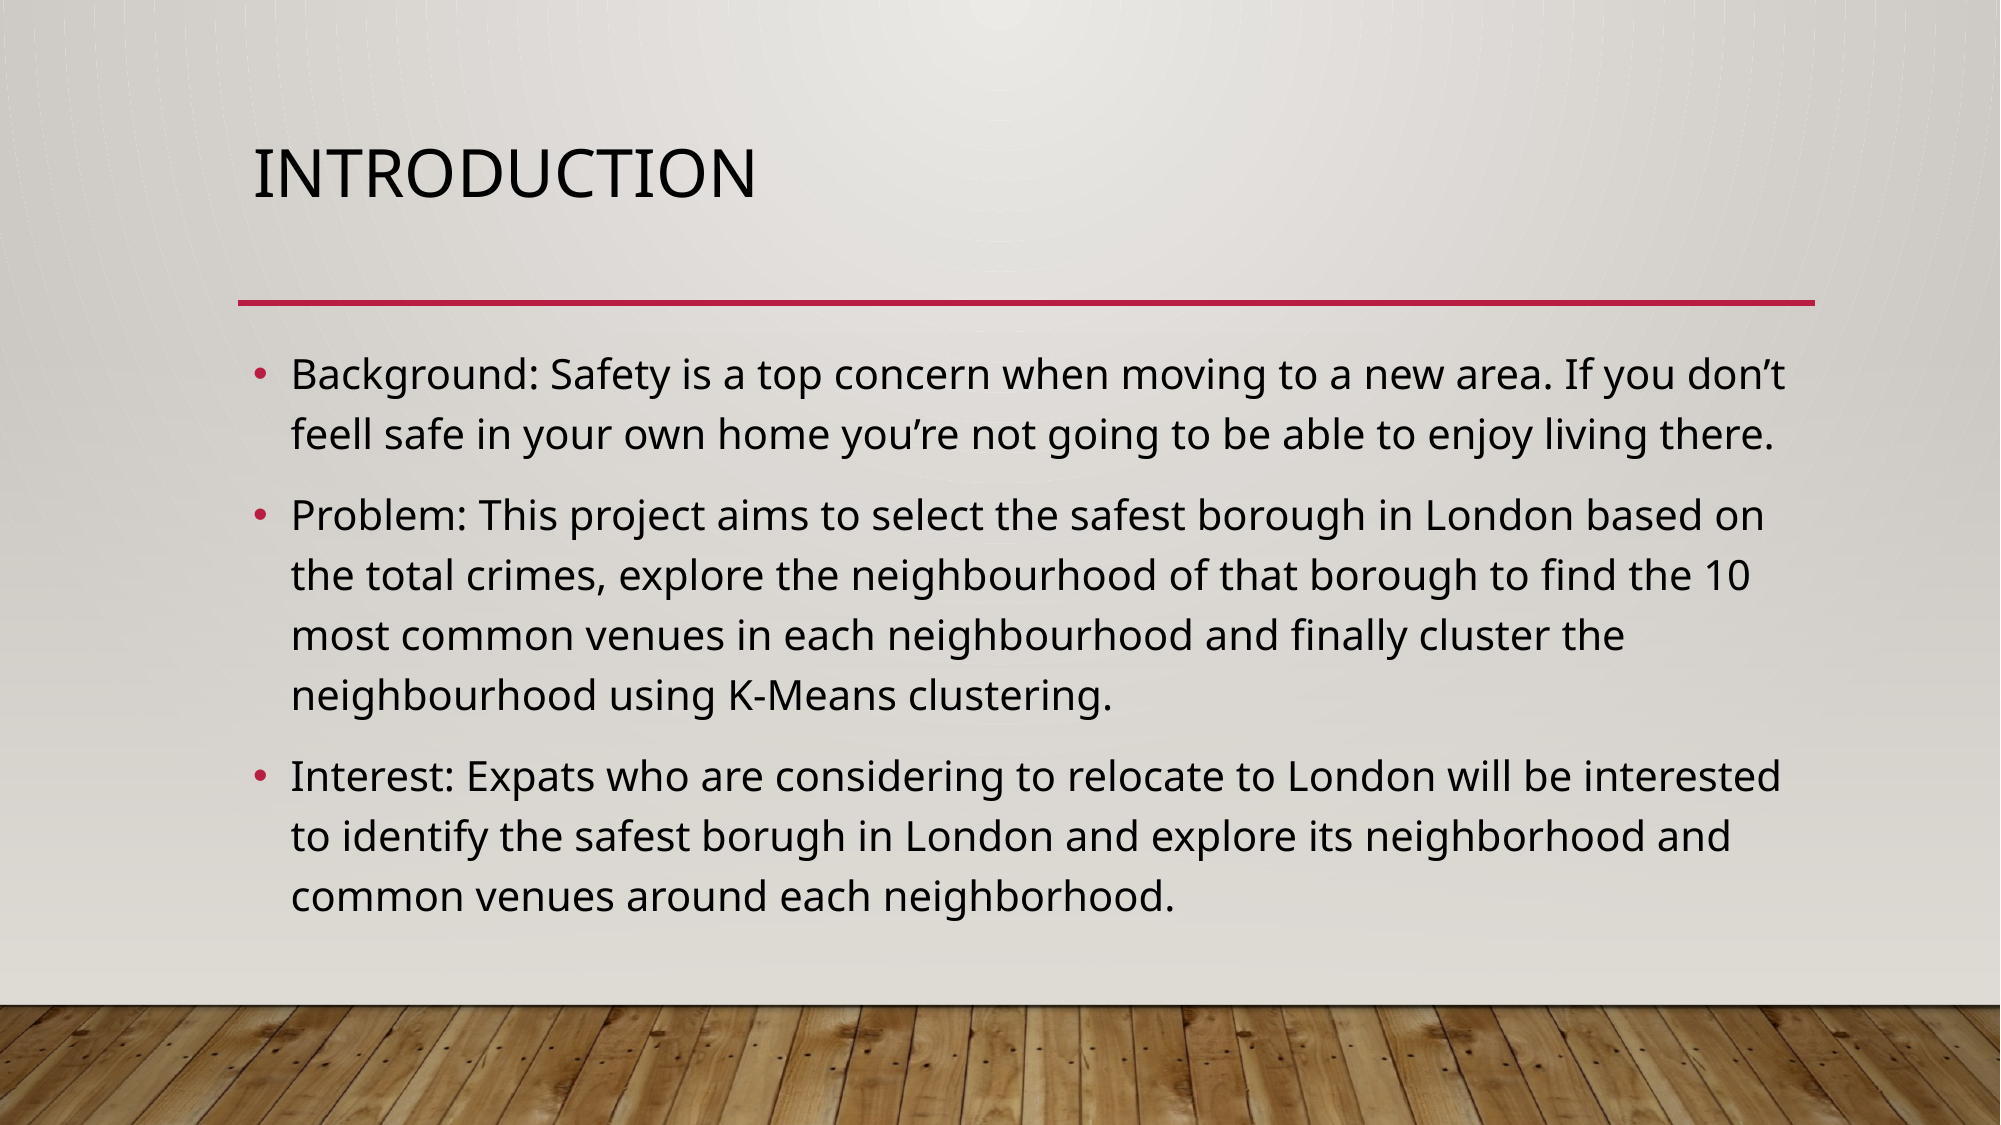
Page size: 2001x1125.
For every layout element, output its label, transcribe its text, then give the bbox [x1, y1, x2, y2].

list Background: Safety is a top concern when moving to a new area. If you don’t feell safe in your own home you’re not going to be able to enjoy living there. Problem: This project aims to select the safest borough in London based on the total crimes, explore the neighbourhood of that borough to find the 10 most common venues in each neighbourhood and finally cluster the neighbourhood using K-Means clustering. Interest: Expats who are considering to relocate to London will be interested to identify the safest borugh in London and explore its neighborhood and common venues around each neighborhood. [238, 330, 1814, 897]
picture [0, 1005, 2000, 1125]
title Introduction [238, 131, 1814, 305]
